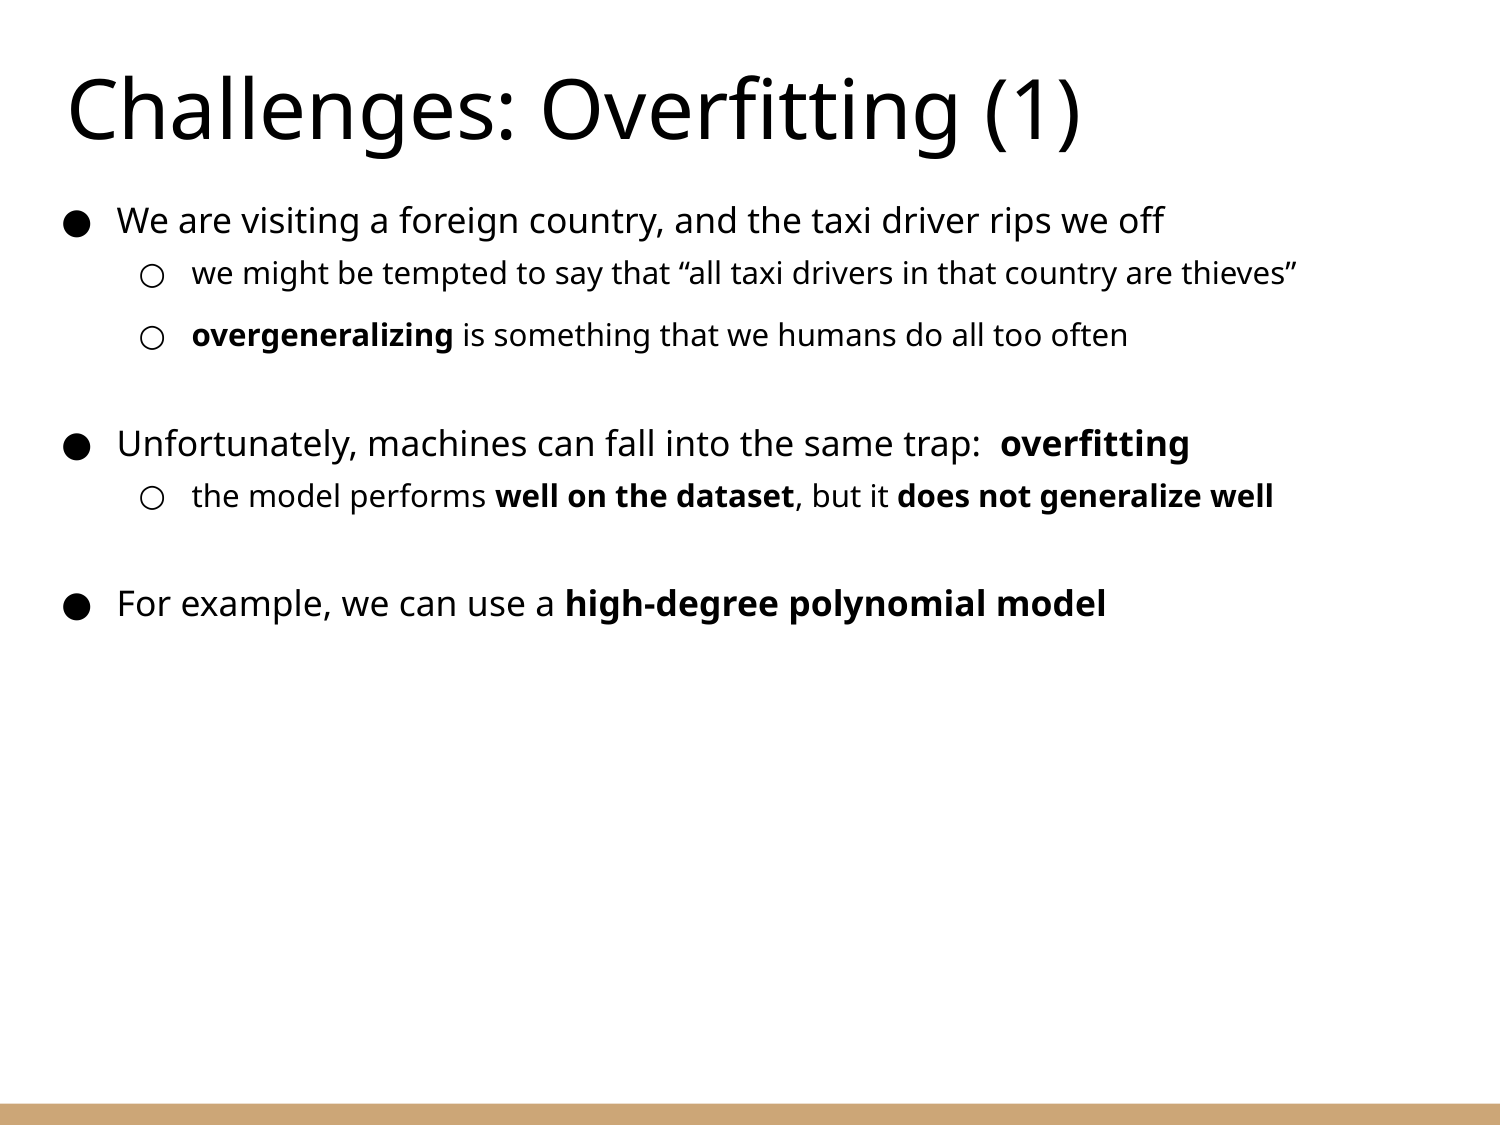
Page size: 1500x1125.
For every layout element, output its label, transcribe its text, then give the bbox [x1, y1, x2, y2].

list We are visiting a foreign country, and the taxi driver rips we off we might be tempted to say that “all taxi drivers in that country are thieves” overgeneralizing is something that we humans do all too often Unfortunately, machines can fall into the same trap: overfitting the model performs well on the dataset, but it does not generalize well For example, we can use a high-degree polynomial model [26, 176, 1474, 1056]
title Challenges: Overfitting (1) [51, 69, 1449, 172]
